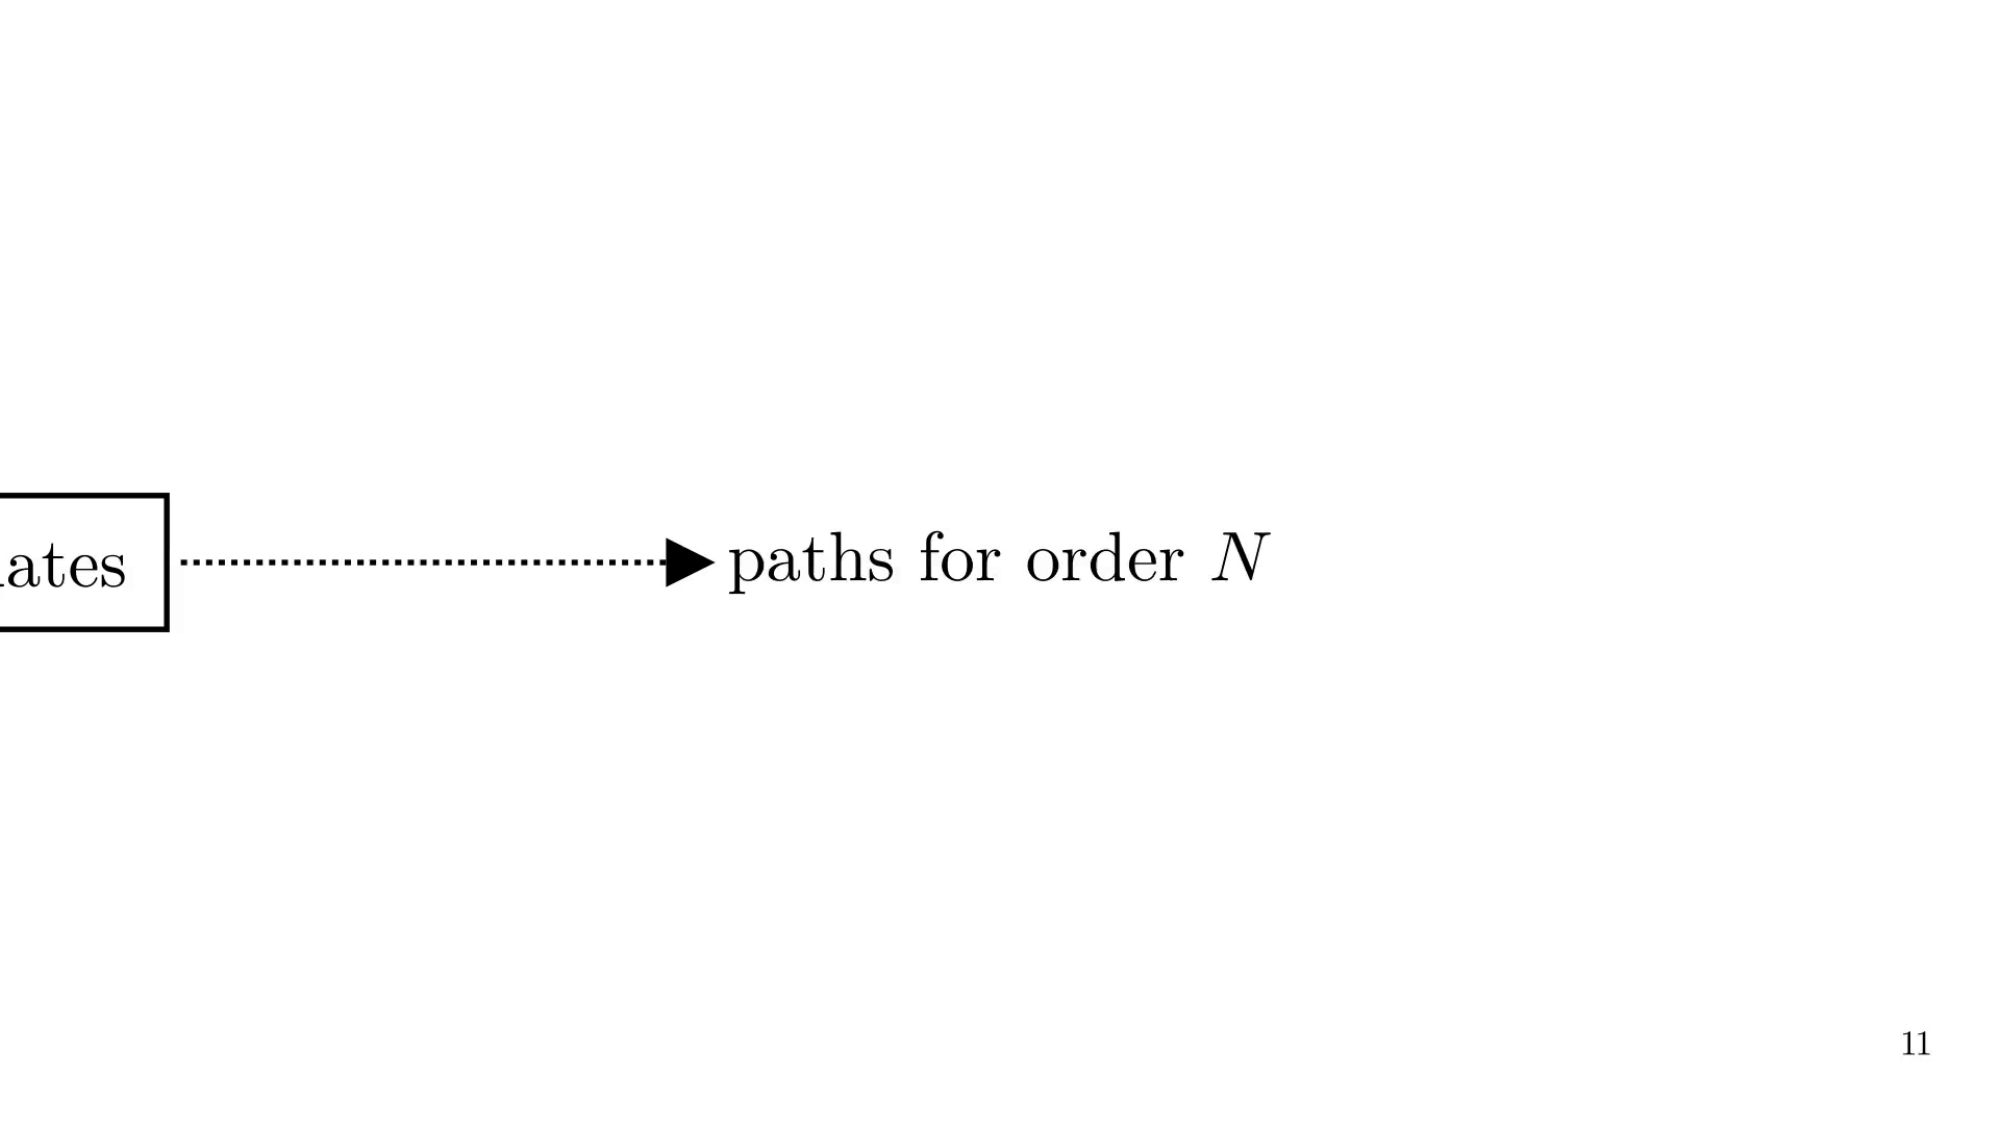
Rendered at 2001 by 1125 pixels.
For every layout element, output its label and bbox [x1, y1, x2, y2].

text_box [0, 0, 2000, 1125]
